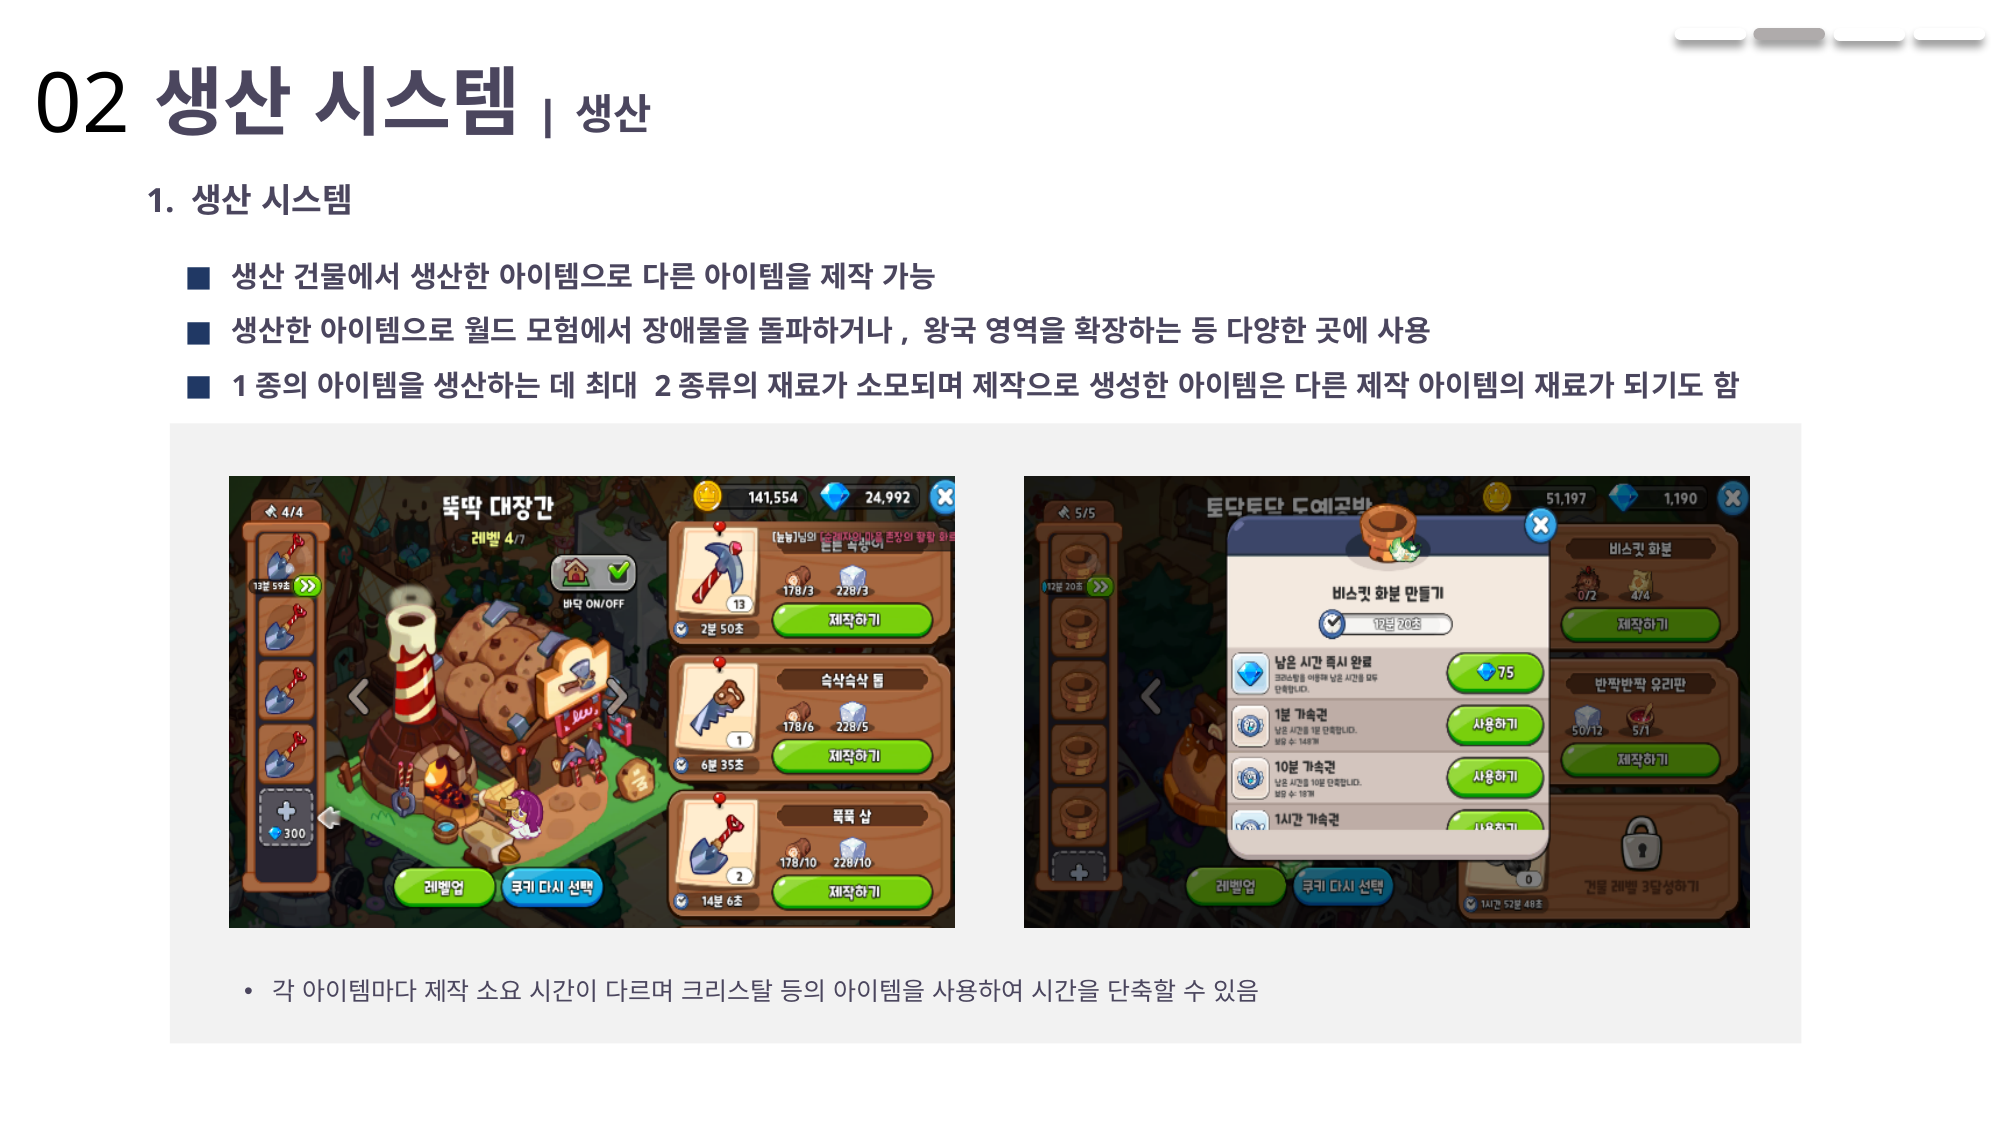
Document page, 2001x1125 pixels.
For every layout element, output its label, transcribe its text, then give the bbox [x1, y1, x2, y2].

text_box 1. 생산 시스템 [131, 172, 504, 227]
text_box 각 아이템마다 제작 소요 시간이 다르며 크리스탈 등의 아이템을 사용하여 시간을 단축할 수 있음 [229, 953, 1739, 1013]
text_box [169, 422, 1803, 1044]
text_box 생산 건물에서 생산한 아이템으로 다른 아이템을 제작 가능 생산한 아이템으로 월드 모험에서 장애물을 돌파하거나, 왕국 영역을 확장하는 등 다양한 곳에 사용 1종의 아이템을 생산하는 데 최대 2종류의 재료가 소모되며 제작으로 생성한 아이템은 다른 제작 아이템의 재료가 되기도 함 [169, 243, 1899, 410]
picture [229, 476, 955, 928]
picture [1024, 476, 1750, 928]
text_box 생산 시스템 | 생산 [139, 46, 1105, 152]
text_box 02 [19, 41, 145, 157]
